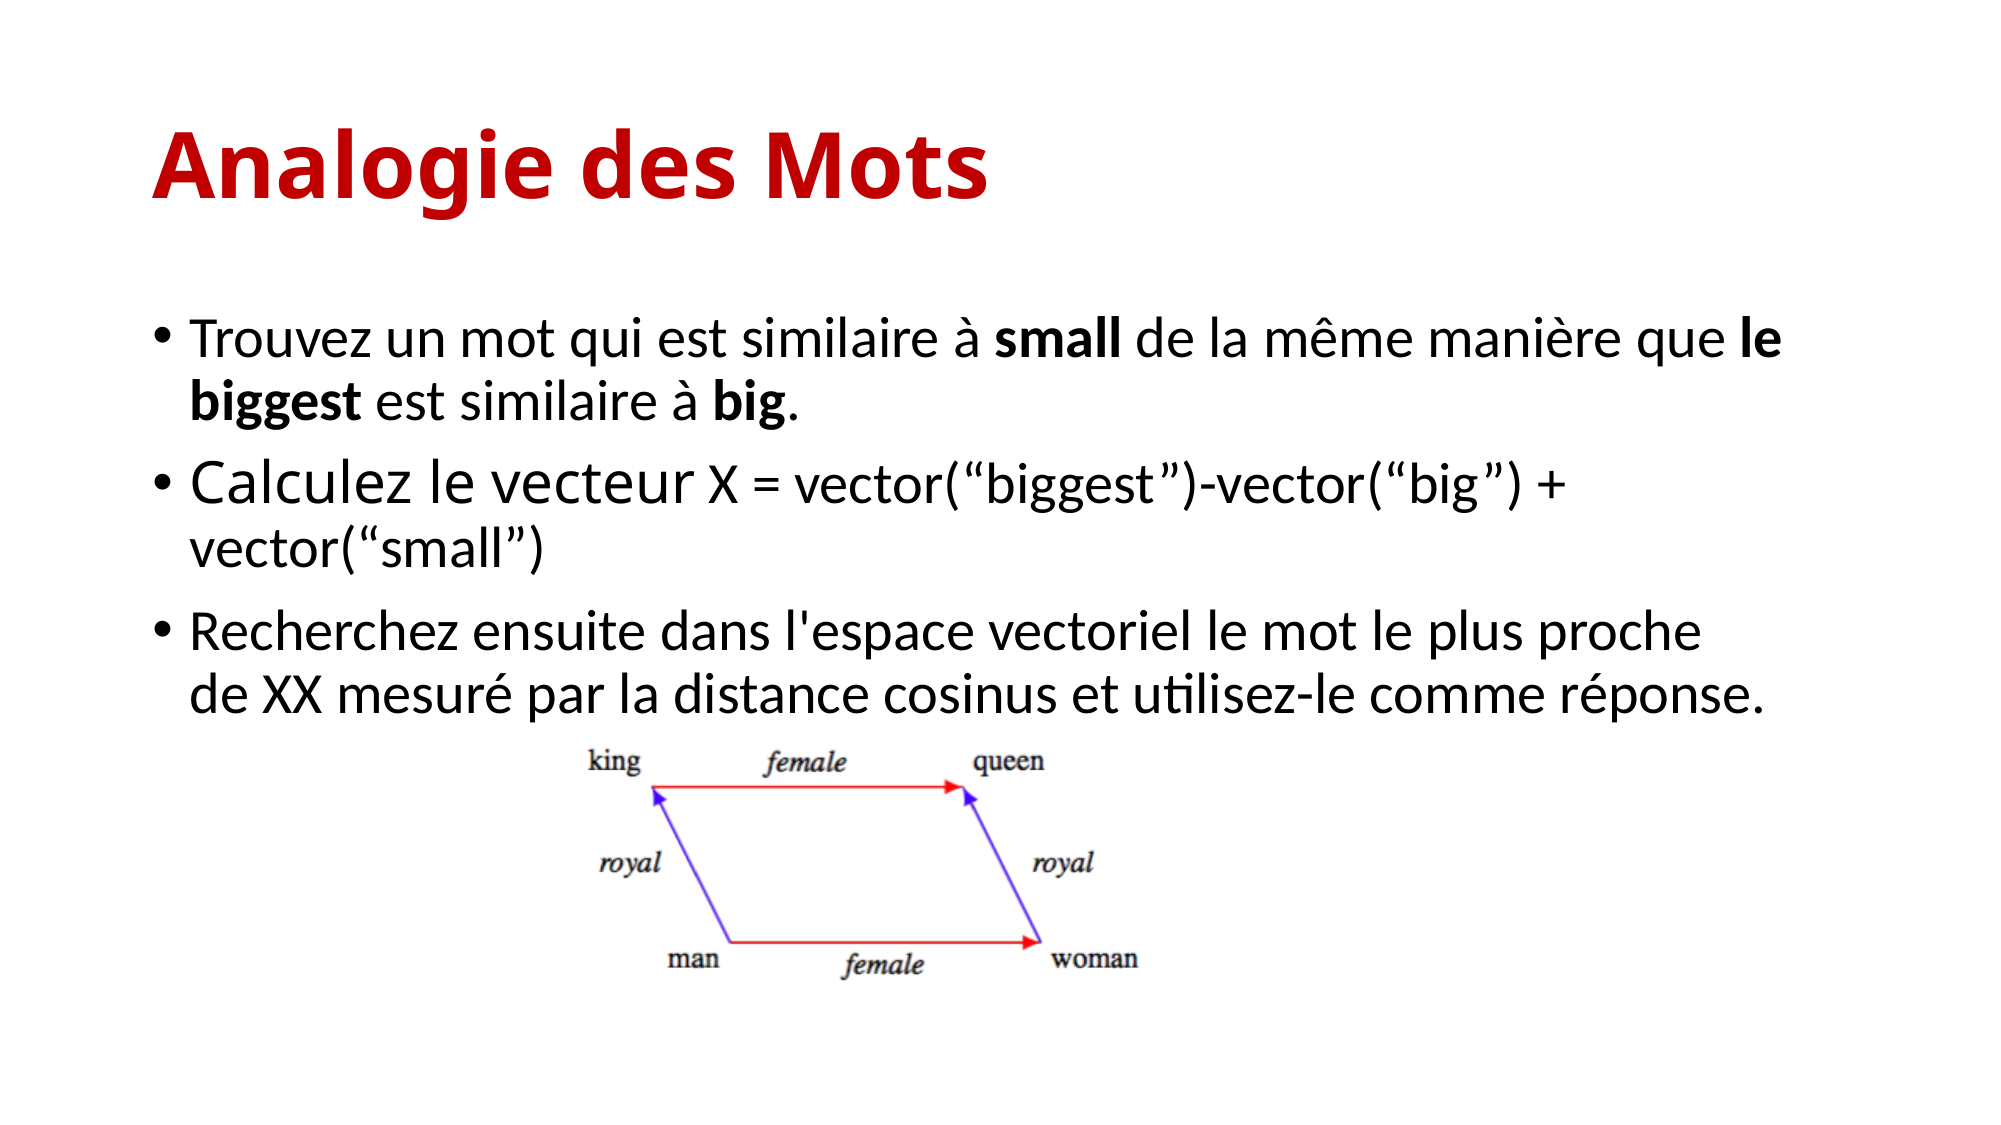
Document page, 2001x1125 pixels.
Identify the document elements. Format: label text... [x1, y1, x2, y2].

title Analogie des Mots [137, 59, 1863, 278]
picture [565, 725, 1164, 998]
list Trouvez un mot qui est similaire à small de la même manière que le biggest est similaire à big. Calculez le vecteur X = vector(“biggest”)-vector(“big”) + vector(“small”) Recherchez ensuite dans l'espace vectoriel le mot le plus proche de XX mesuré par la distance cosinus et utilisez-le comme réponse. [137, 299, 1863, 1014]
